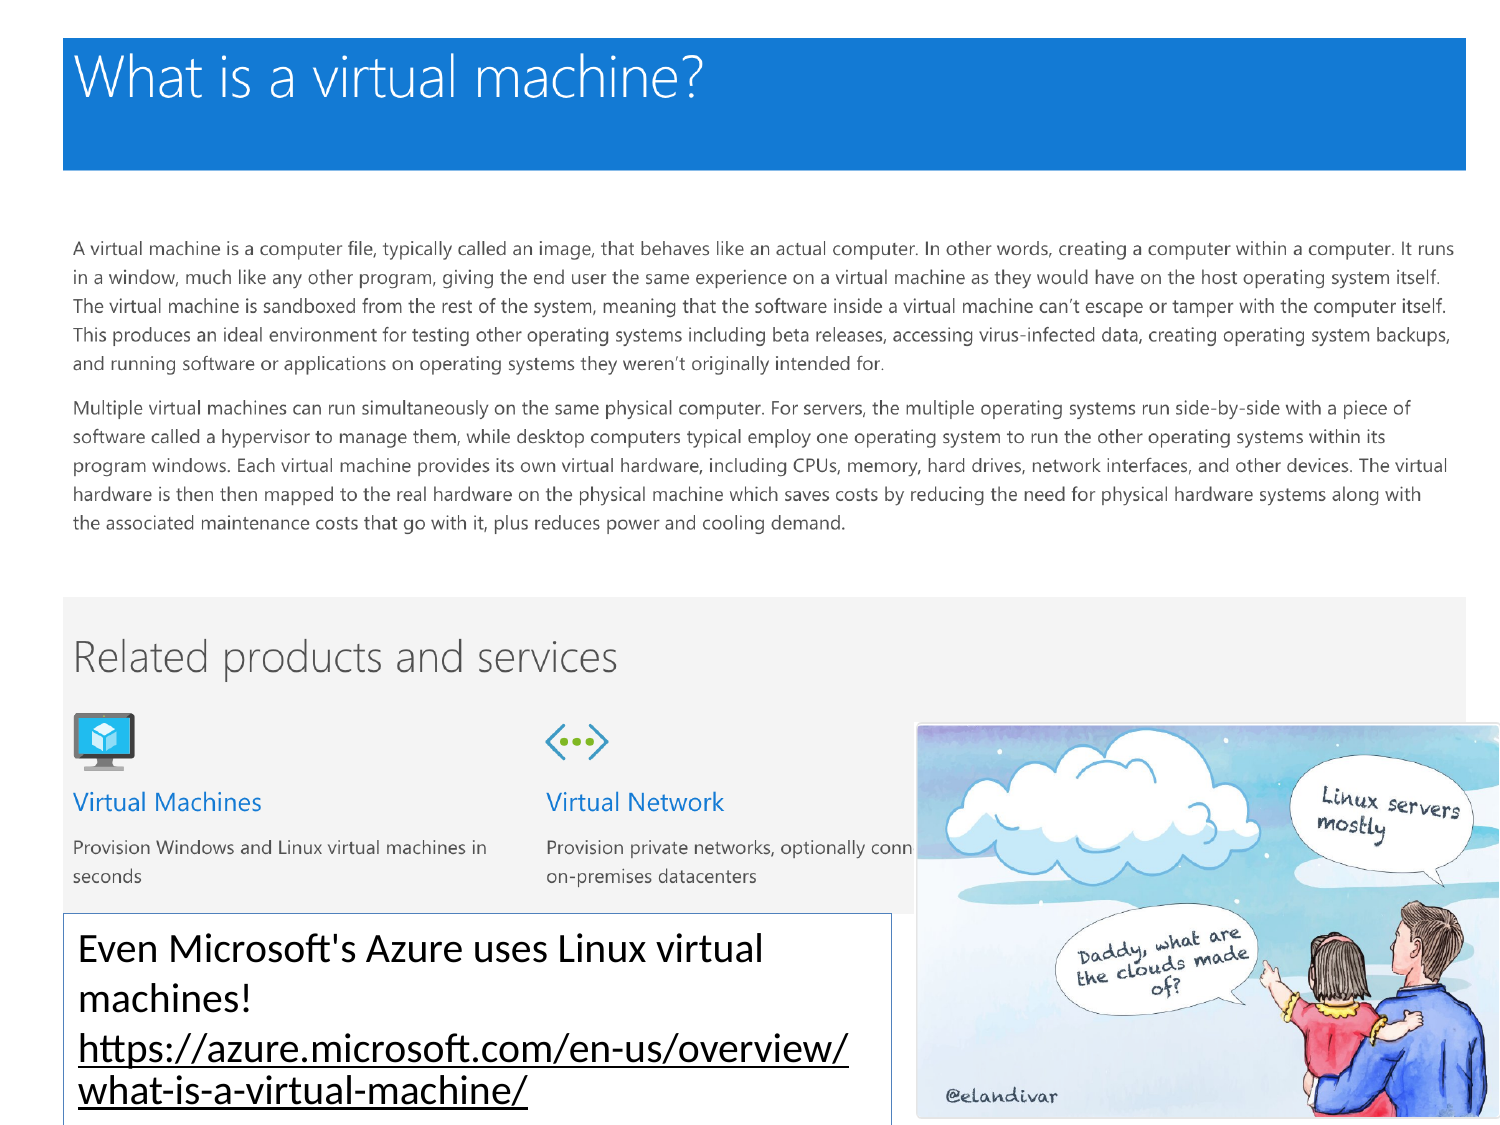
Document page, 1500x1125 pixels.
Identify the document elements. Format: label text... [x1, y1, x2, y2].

text_box Even Microsoft's Azure uses Linux virtual machines! https://azure.microsoft.com/en-us/overview/what-is-a-virtual-machine/ [63, 923, 892, 1125]
picture [62, 38, 1500, 1123]
